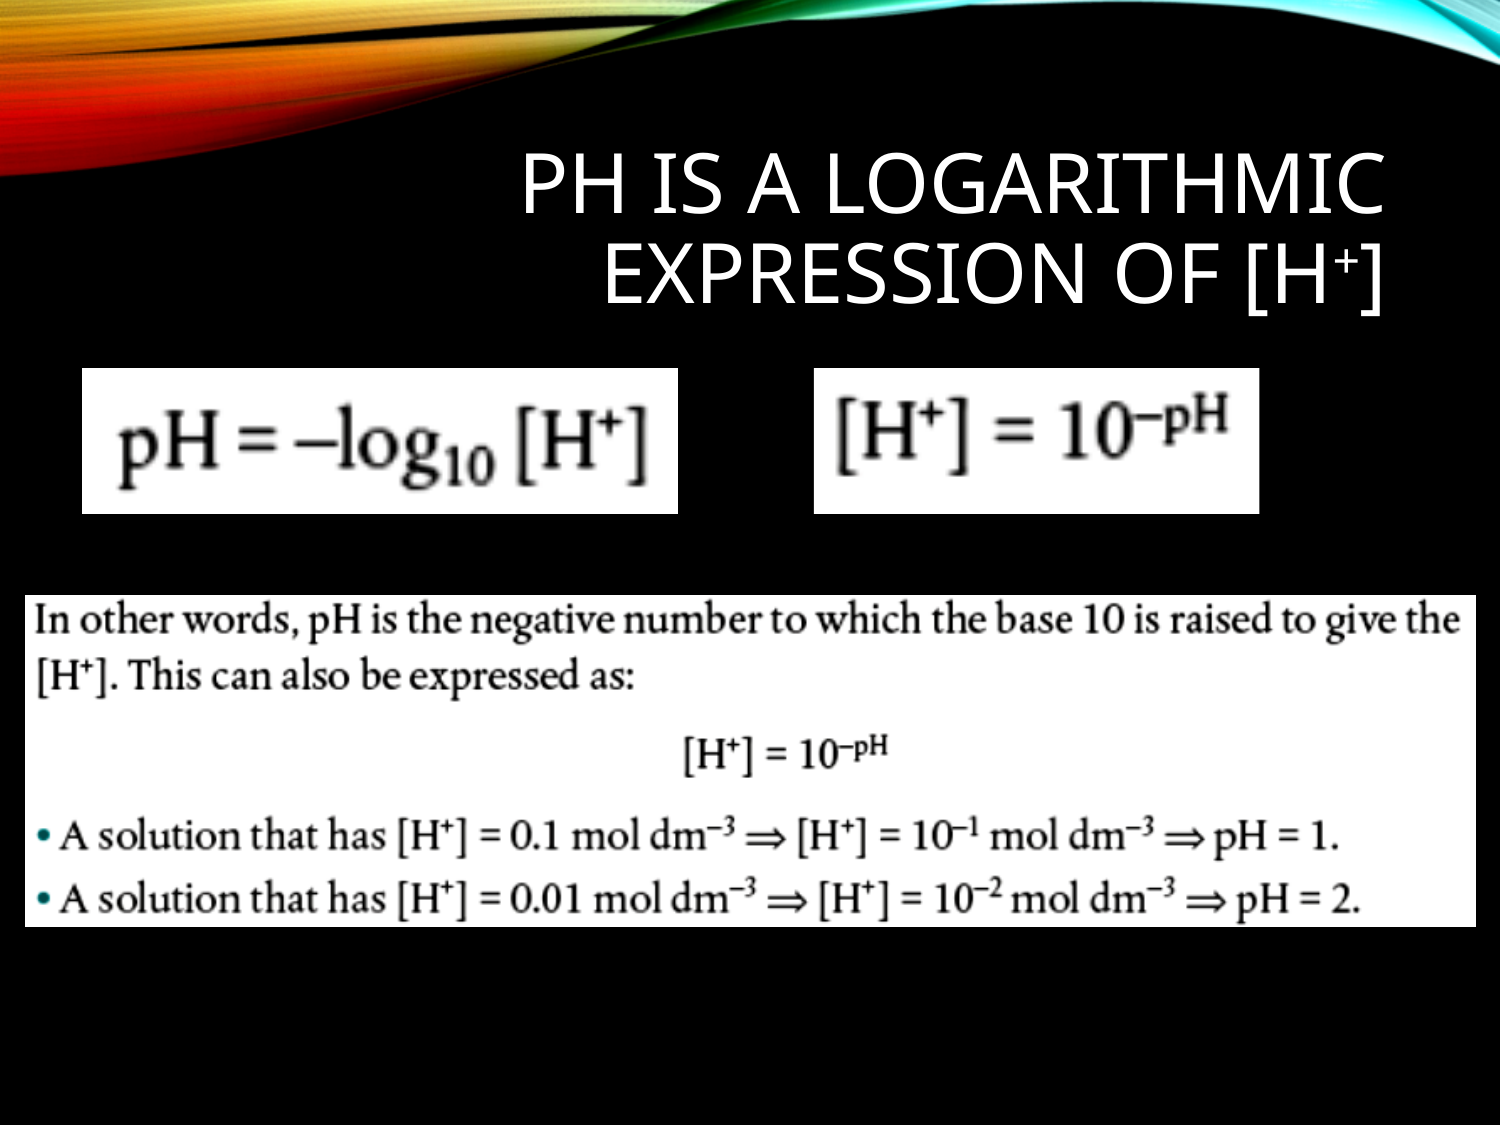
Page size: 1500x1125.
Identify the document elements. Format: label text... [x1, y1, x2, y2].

picture [24, 595, 1476, 927]
picture [81, 368, 679, 514]
title pH is a logarithmic expression of [H+] [168, 125, 1403, 338]
picture [813, 368, 1260, 514]
picture [0, 0, 1500, 178]
